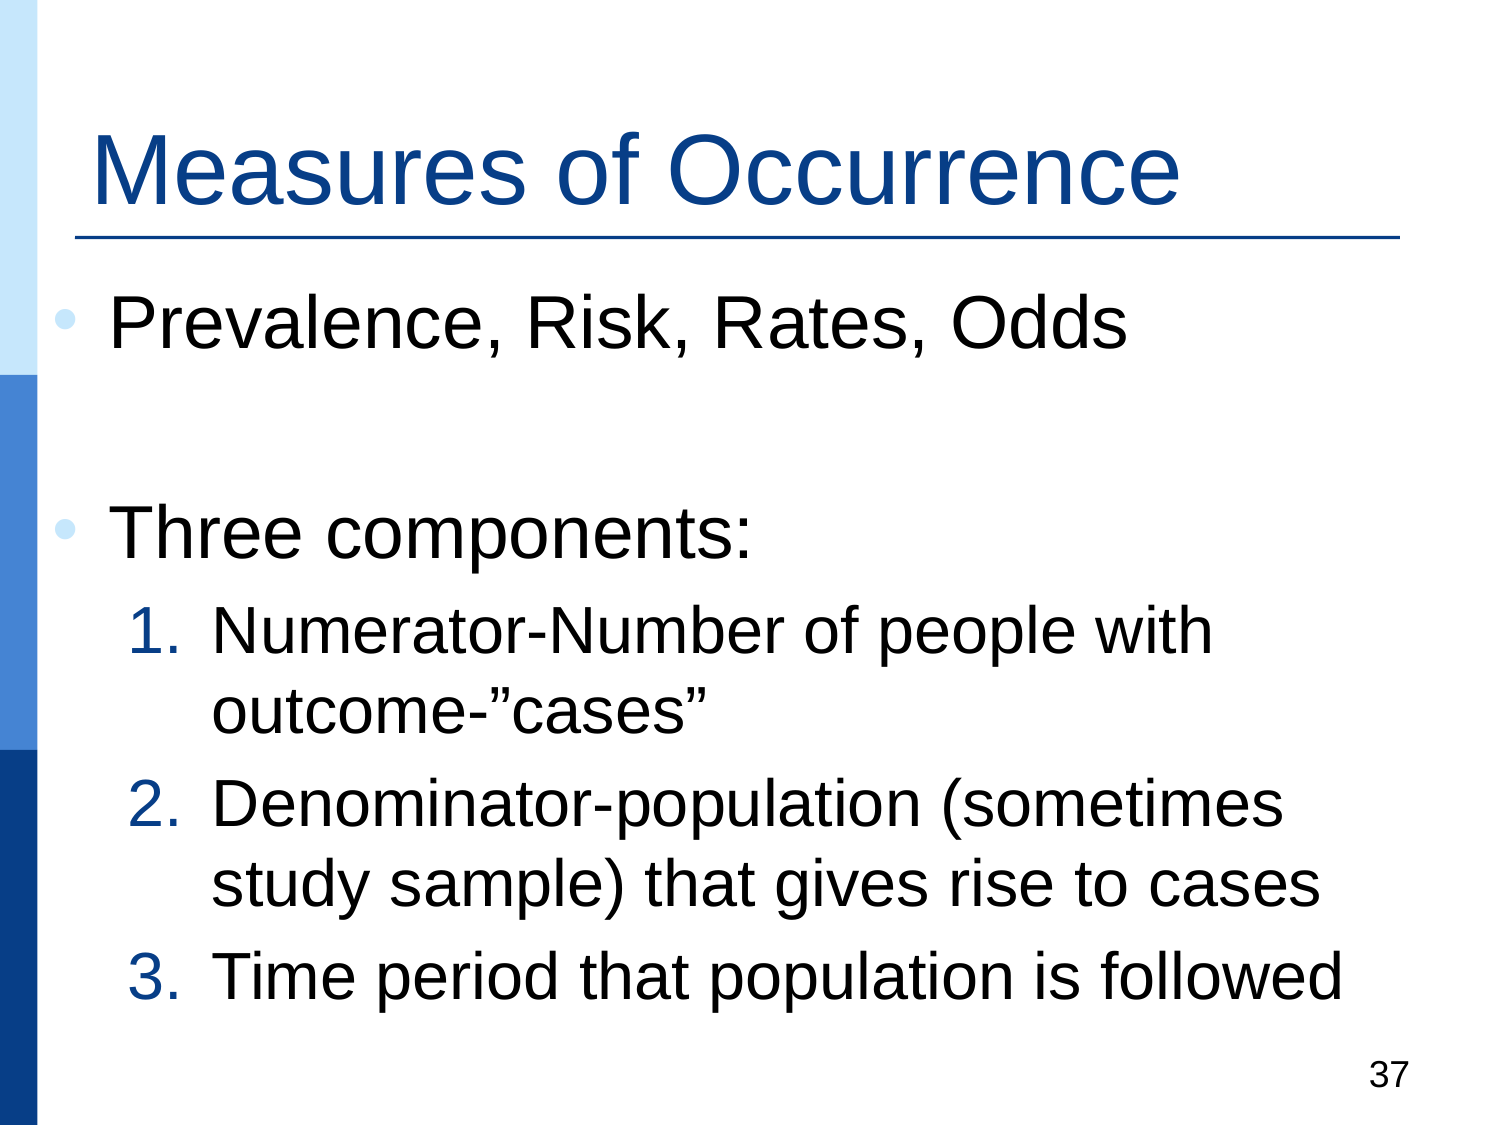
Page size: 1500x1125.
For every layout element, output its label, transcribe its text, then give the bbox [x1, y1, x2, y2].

title Measures of Occurrence [74, 45, 1426, 233]
list Prevalence, Risk, Rates, Odds Three components: Numerator-Number of people with outcome-”cases” Denominator-population (sometimes study sample) that gives rise to cases Time period that population is followed [37, 265, 1463, 1107]
slide_number 37 [1074, 1042, 1425, 1103]
